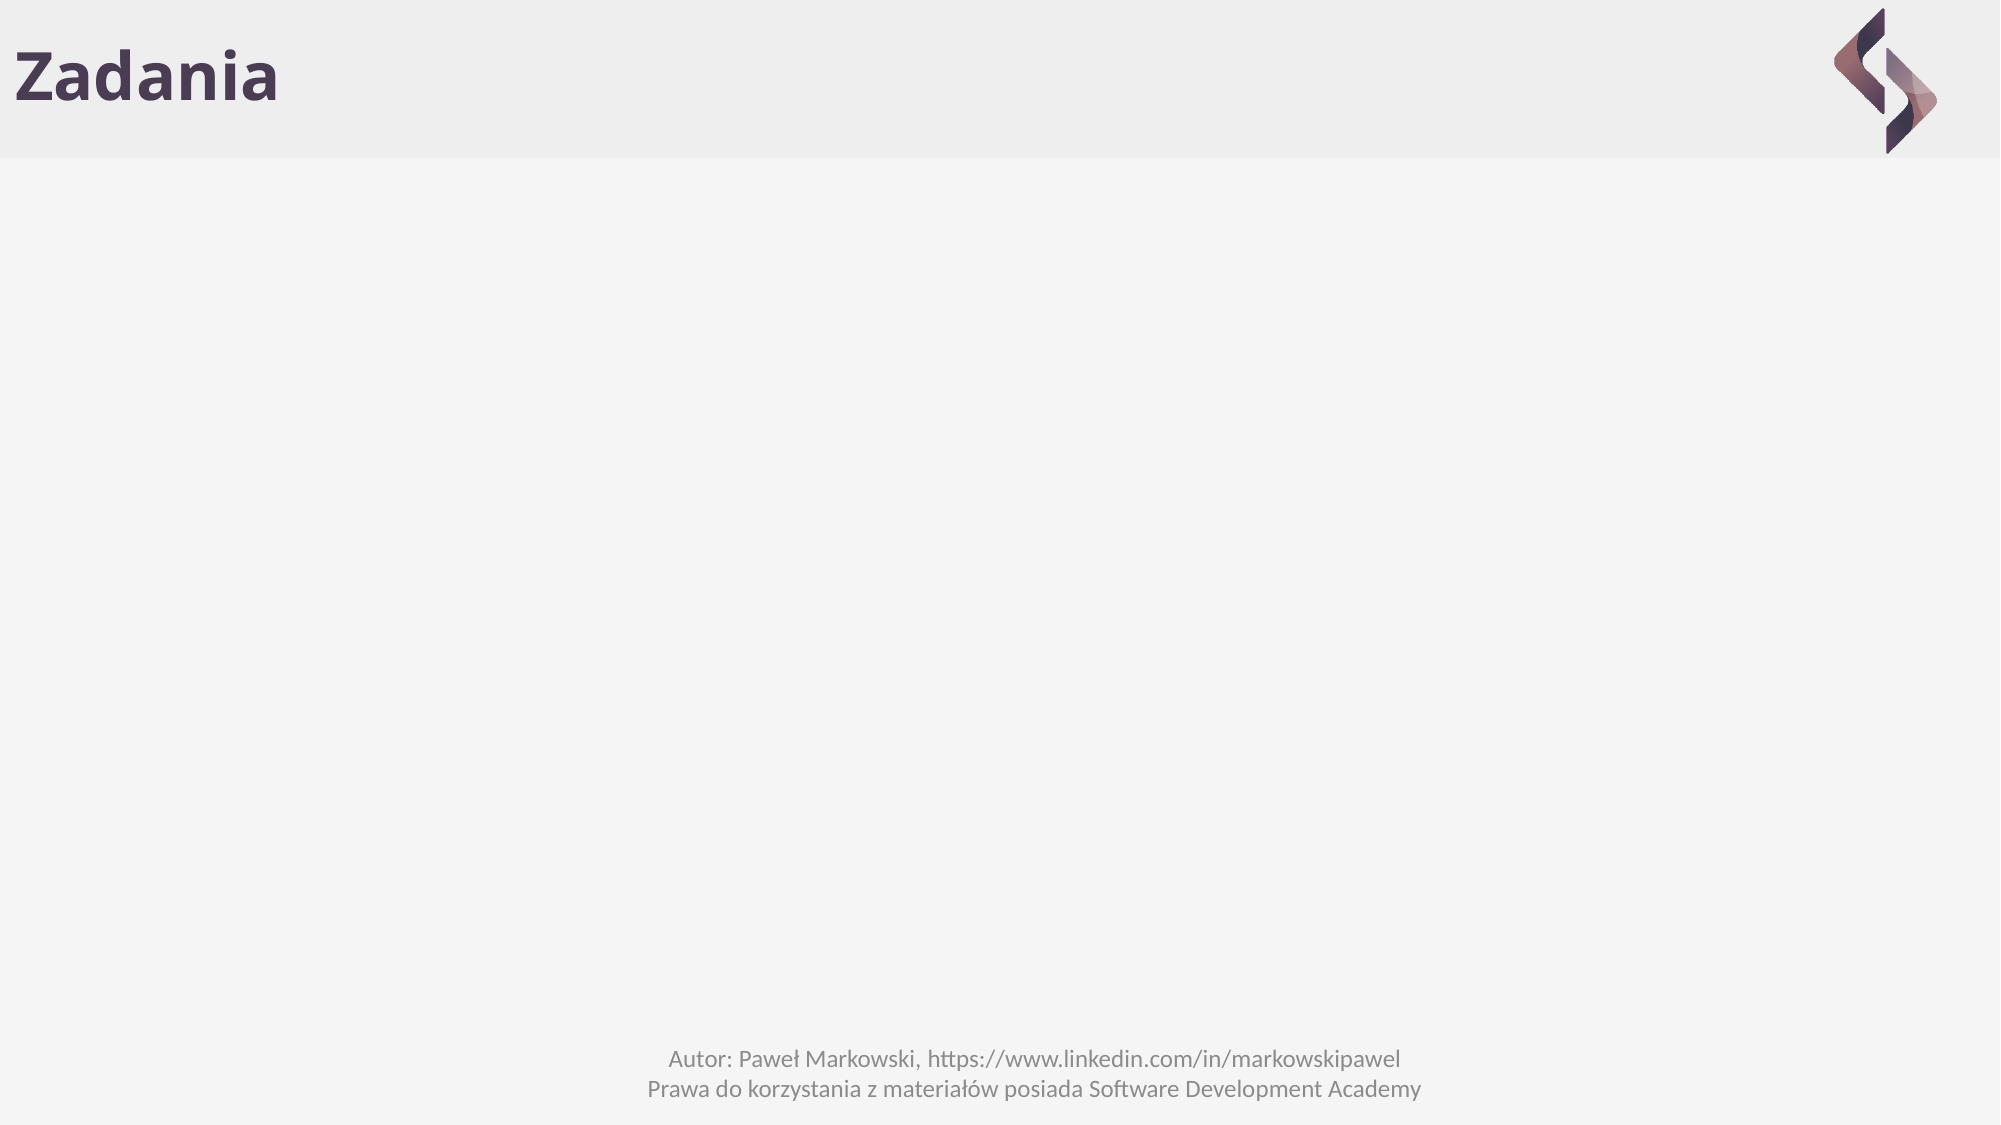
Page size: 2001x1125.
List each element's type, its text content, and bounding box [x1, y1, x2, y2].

title Zadania [0, 0, 1788, 158]
footer Autor: Paweł Markowski, https://www.linkedin.com/in/markowskipawel Prawa do korzystania z materiałów posiada Software Development Academy [584, 1042, 1486, 1103]
picture [1787, 0, 2001, 166]
